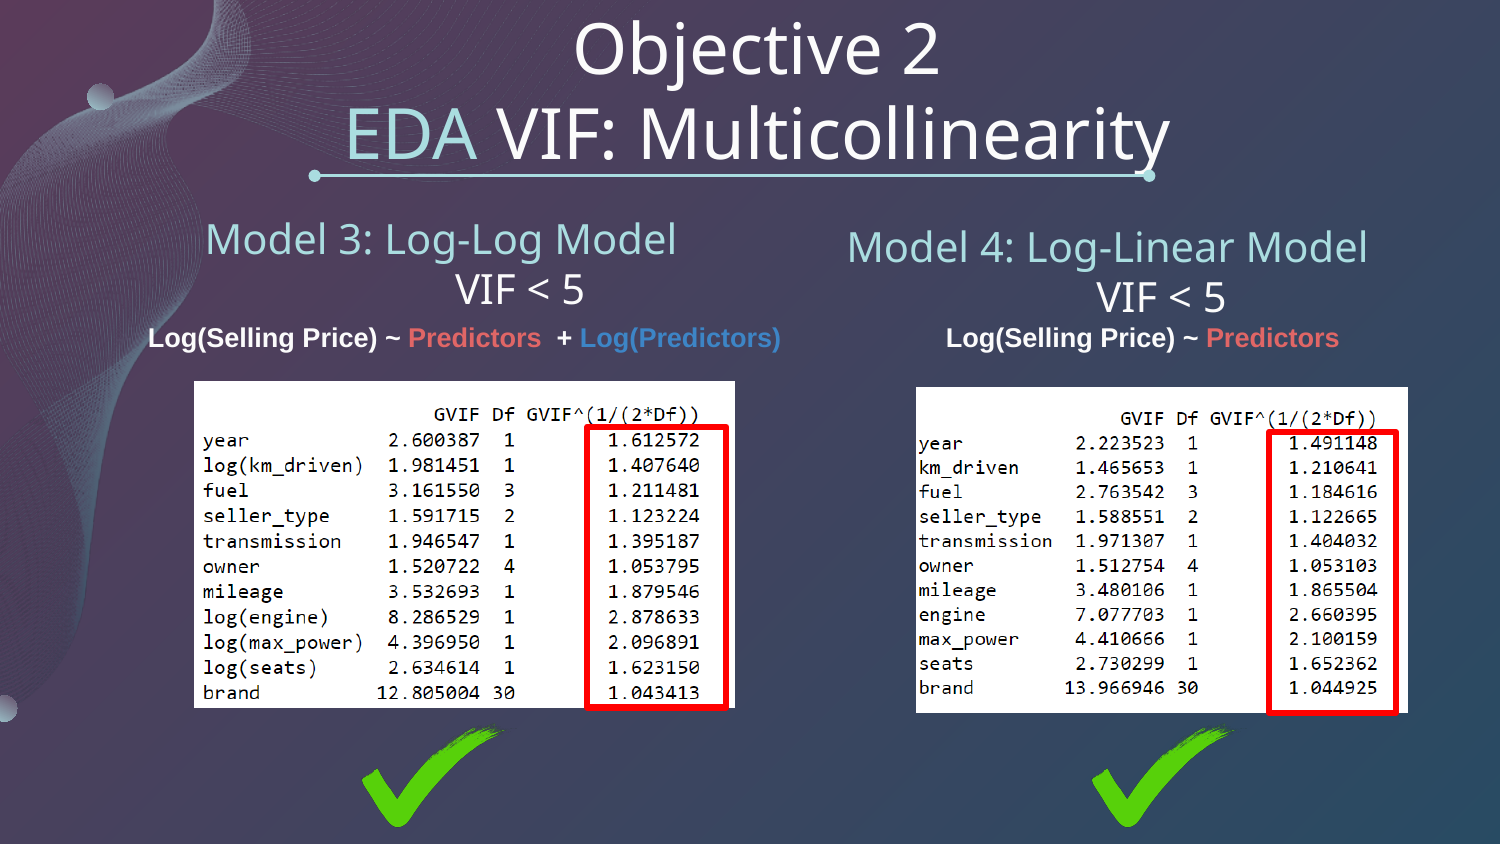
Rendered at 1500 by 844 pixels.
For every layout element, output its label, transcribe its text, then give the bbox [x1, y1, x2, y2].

title Model 4: Log-Linear Model VIF < 5 [831, 206, 1493, 251]
picture [915, 386, 1408, 714]
title Objective 2 EDA VIF: Multicollinearity [125, 61, 1390, 116]
picture [359, 720, 519, 831]
picture [1089, 720, 1250, 831]
title Model 3: Log-Log Model VIF < 5 [189, 236, 851, 291]
text_box Log(Selling Price) ~ Predictors [930, 305, 1500, 369]
text_box Log(Selling Price) ~ Predictors + Log(Predictors) [132, 305, 811, 369]
picture [0, 0, 805, 769]
